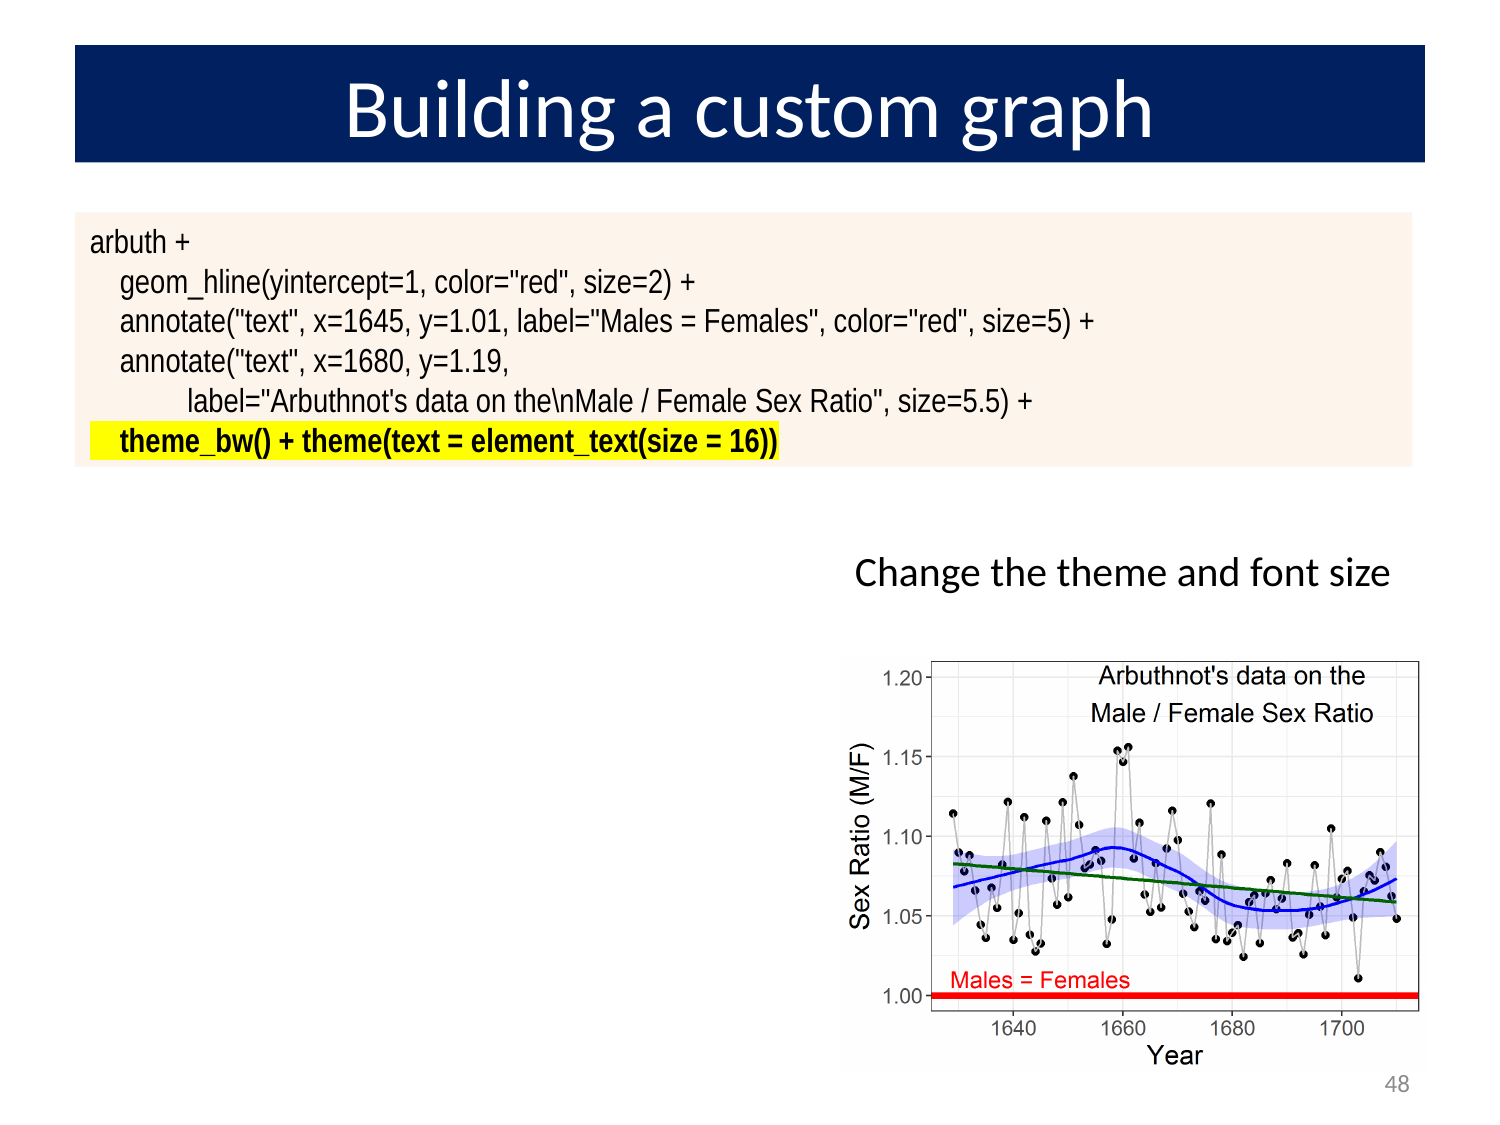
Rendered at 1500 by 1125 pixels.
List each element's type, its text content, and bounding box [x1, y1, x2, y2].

title Building a custom graph [75, 45, 1425, 163]
picture [839, 652, 1429, 1073]
slide_number 48 [1074, 1081, 1425, 1103]
text_box arbuth + geom_hline(yintercept=1, color="red", size=2) + annotate("text", x=1645, y=1.01, label="Males = Females", color="red", size=5) + annotate("text", x=1680, y=1.19, label="Arbuthnot's data on the\nMale / Female Sex Ratio", size=5.5) + theme_bw() + theme(text = element_text(size = 16)) [74, 212, 1413, 467]
text_box Change the theme and font size [839, 537, 1413, 603]
